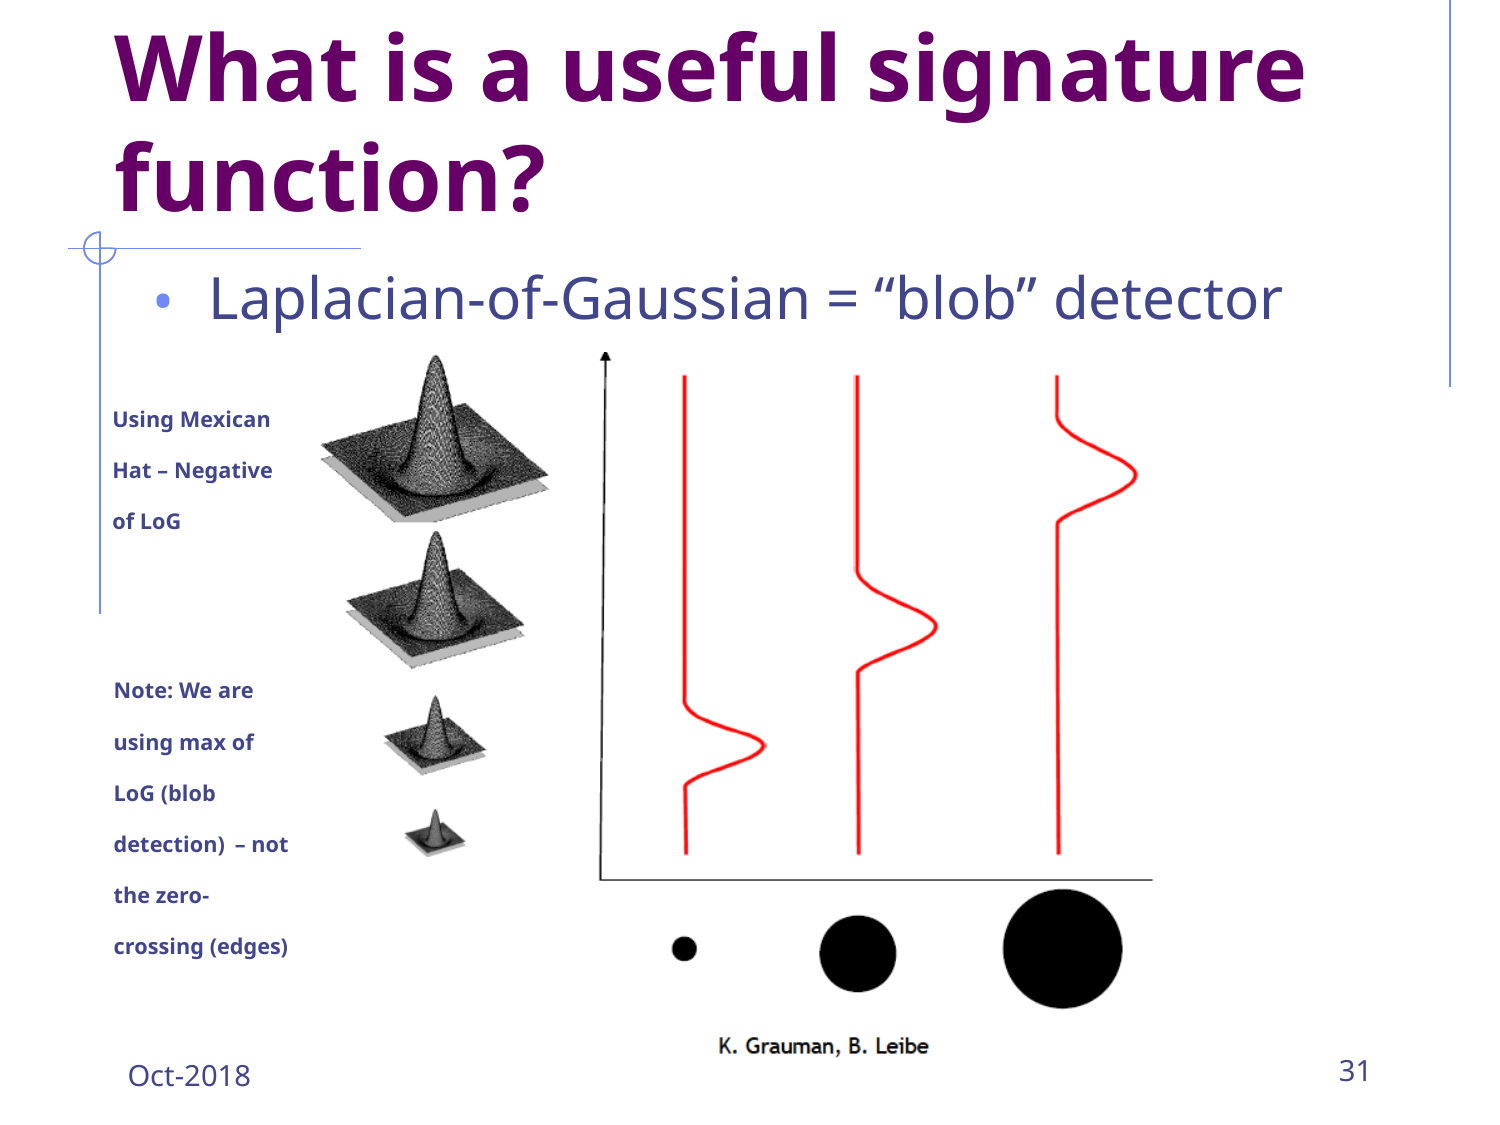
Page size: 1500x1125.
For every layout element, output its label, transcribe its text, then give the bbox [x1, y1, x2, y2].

title What is a useful signature function? [99, 50, 1375, 238]
list Laplacian-of-Gaussian = “blob” detector [137, 253, 1413, 929]
text_box Note: We are using max of LoG (blob detection) – not the zero-crossing (edges) [98, 644, 301, 887]
text_box Using Mexican Hat – Negative of LoG [97, 372, 301, 510]
slide_number Oct-2018 [112, 1025, 425, 1100]
slide_number 31 [1074, 1025, 1388, 1100]
picture [306, 352, 1169, 1065]
